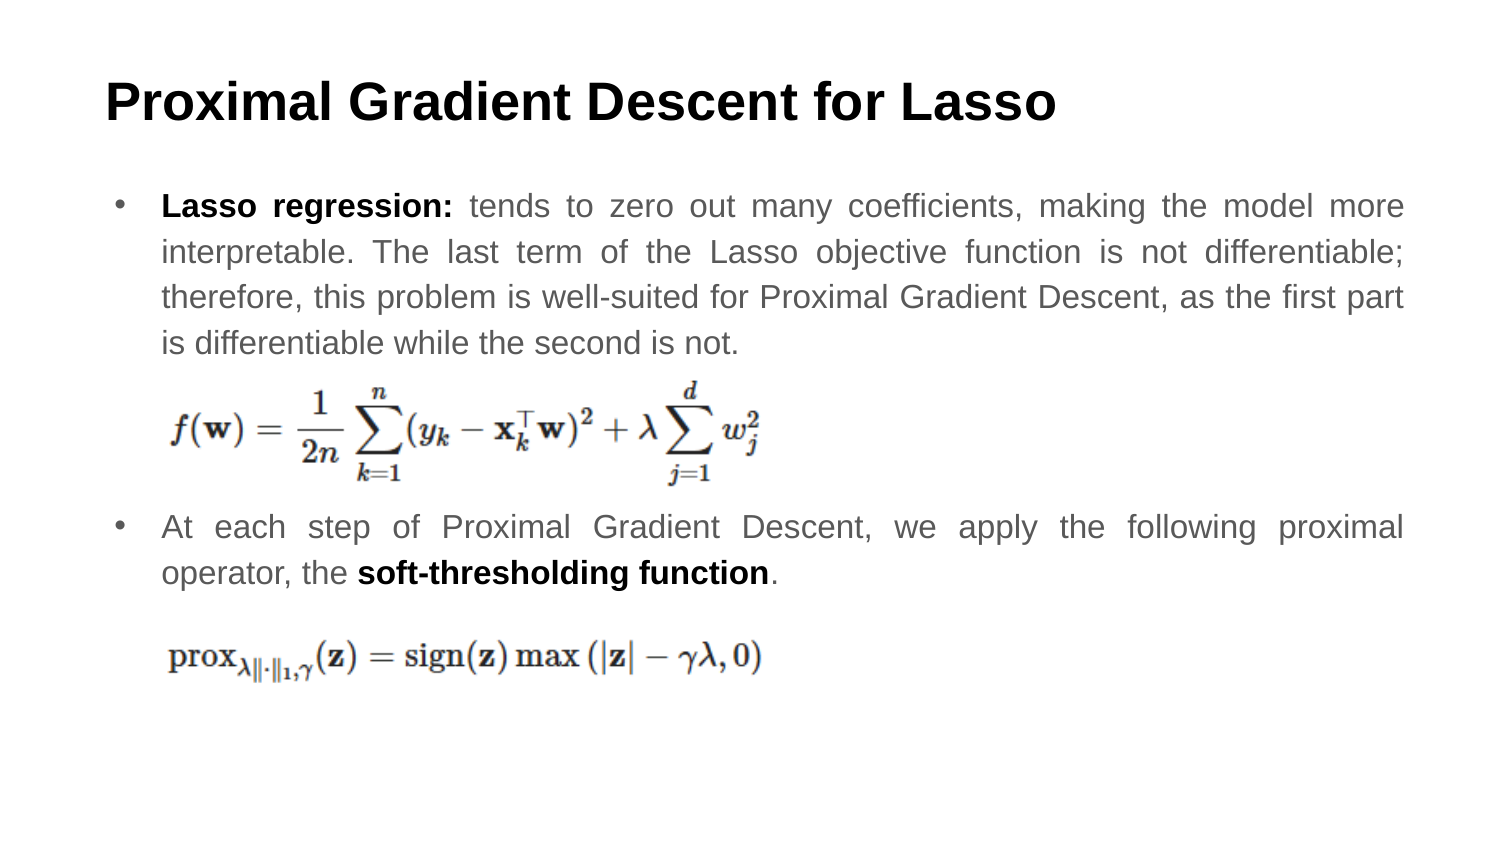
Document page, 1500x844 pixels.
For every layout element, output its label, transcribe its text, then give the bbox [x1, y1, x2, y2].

title Proximal Gradient Descent for Lasso [105, 66, 1395, 138]
picture [149, 619, 785, 706]
picture [149, 376, 785, 499]
list Lasso regression: tends to zero out many coefficients, making the model more interpretable. The last term of the Lasso objective function is not differentiable; therefore, this problem is well-suited for Proximal Gradient Descent, as the first part is differentiable while the second is not. At each step of Proximal Gradient Descent, we apply the following proximal operator, the soft-thresholding function. [93, 138, 1407, 844]
